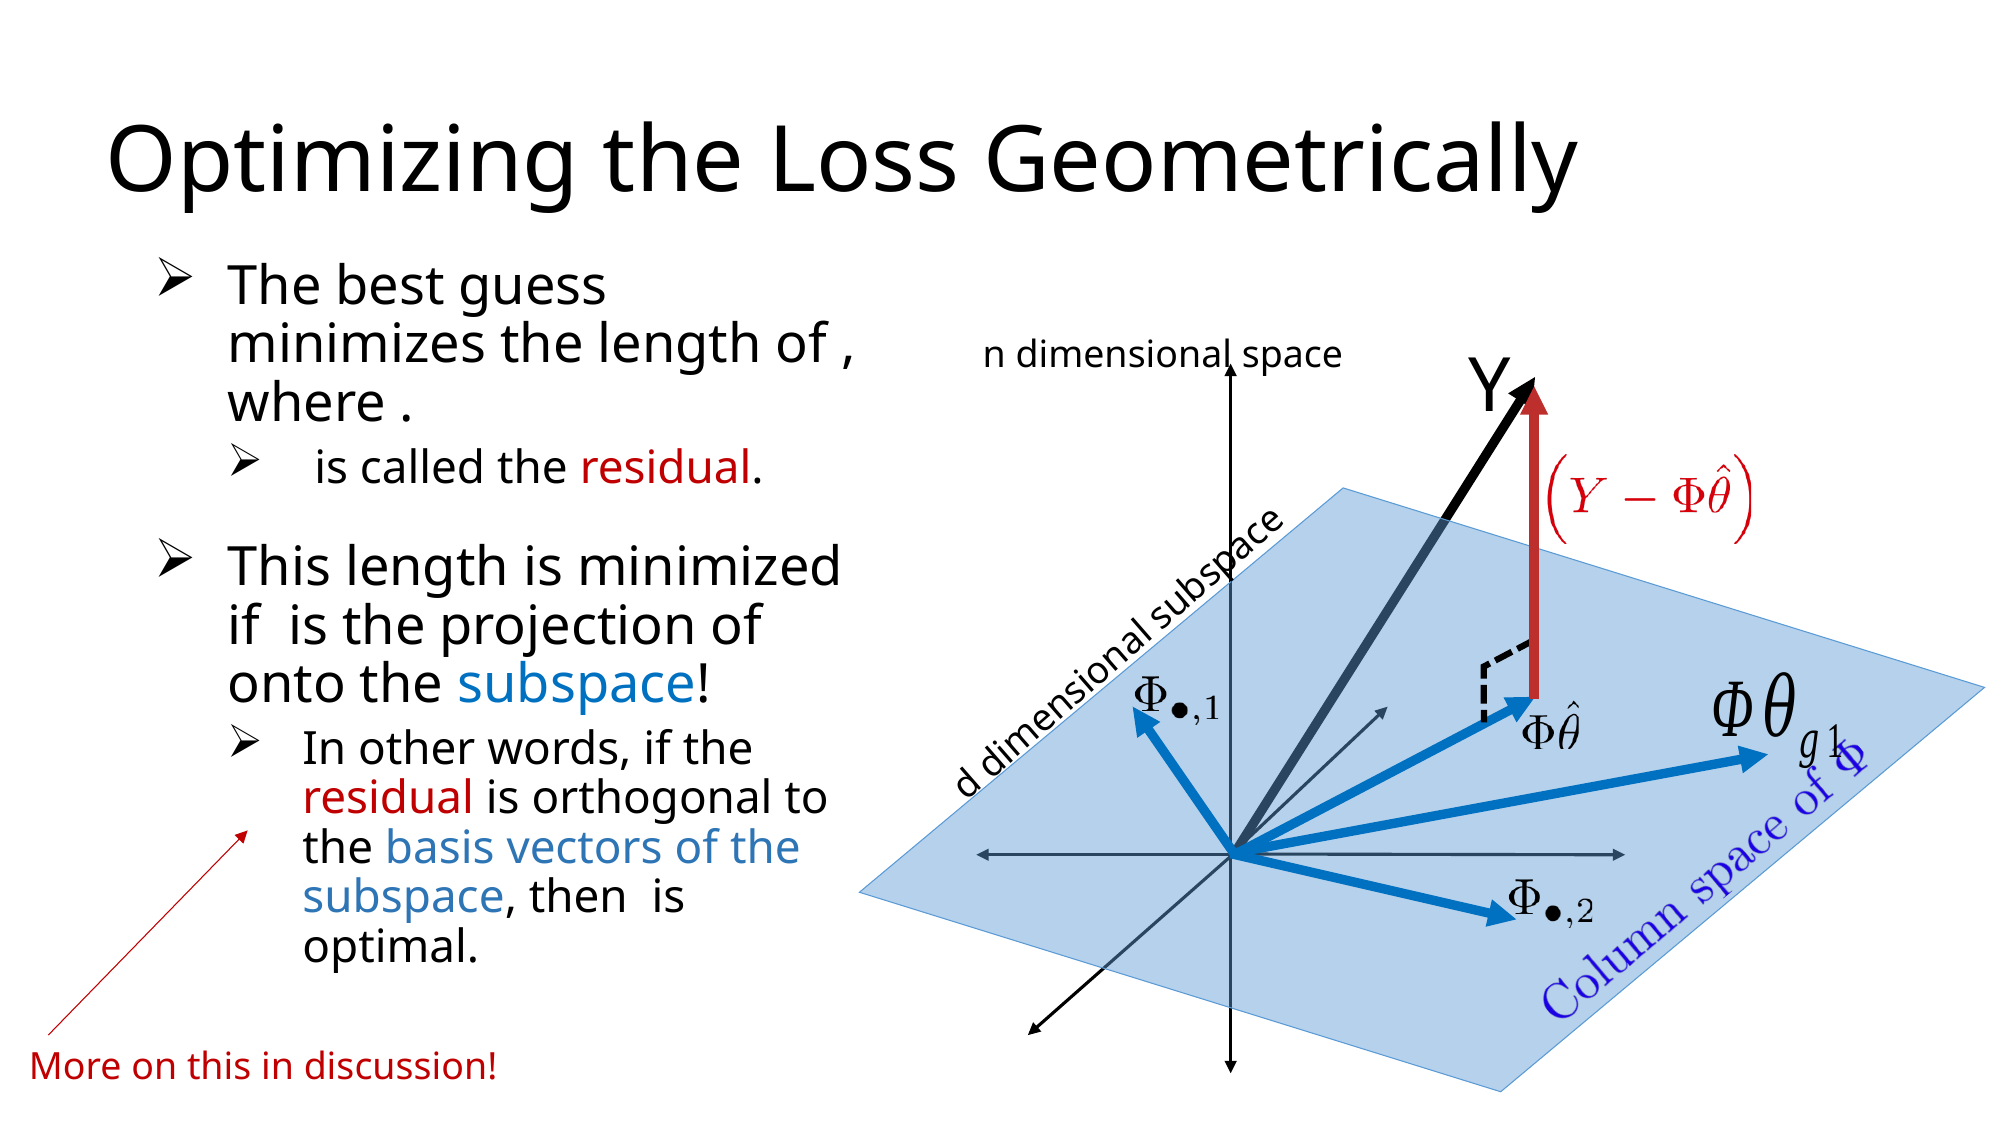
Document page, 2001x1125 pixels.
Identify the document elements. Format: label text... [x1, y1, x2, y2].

picture [1134, 676, 1219, 725]
text_box d dimensional subspace [925, 511, 1230, 823]
text_box n dimensional space [968, 322, 1359, 383]
text_box [1535, 614, 1986, 859]
picture [1522, 700, 1579, 749]
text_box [1233, 328, 1535, 696]
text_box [1534, 386, 1752, 700]
text_box [858, 592, 1230, 945]
text_box [1231, 906, 1724, 1093]
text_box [1535, 754, 1768, 853]
title Optimizing the Loss Geometrically [90, 52, 1863, 271]
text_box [48, 830, 248, 1036]
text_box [1027, 856, 1231, 1035]
text_box More on this in discussion! [14, 1034, 629, 1095]
picture [1502, 859, 1911, 928]
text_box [1132, 706, 1517, 920]
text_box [1233, 696, 1535, 855]
text_box [1517, 853, 1728, 859]
